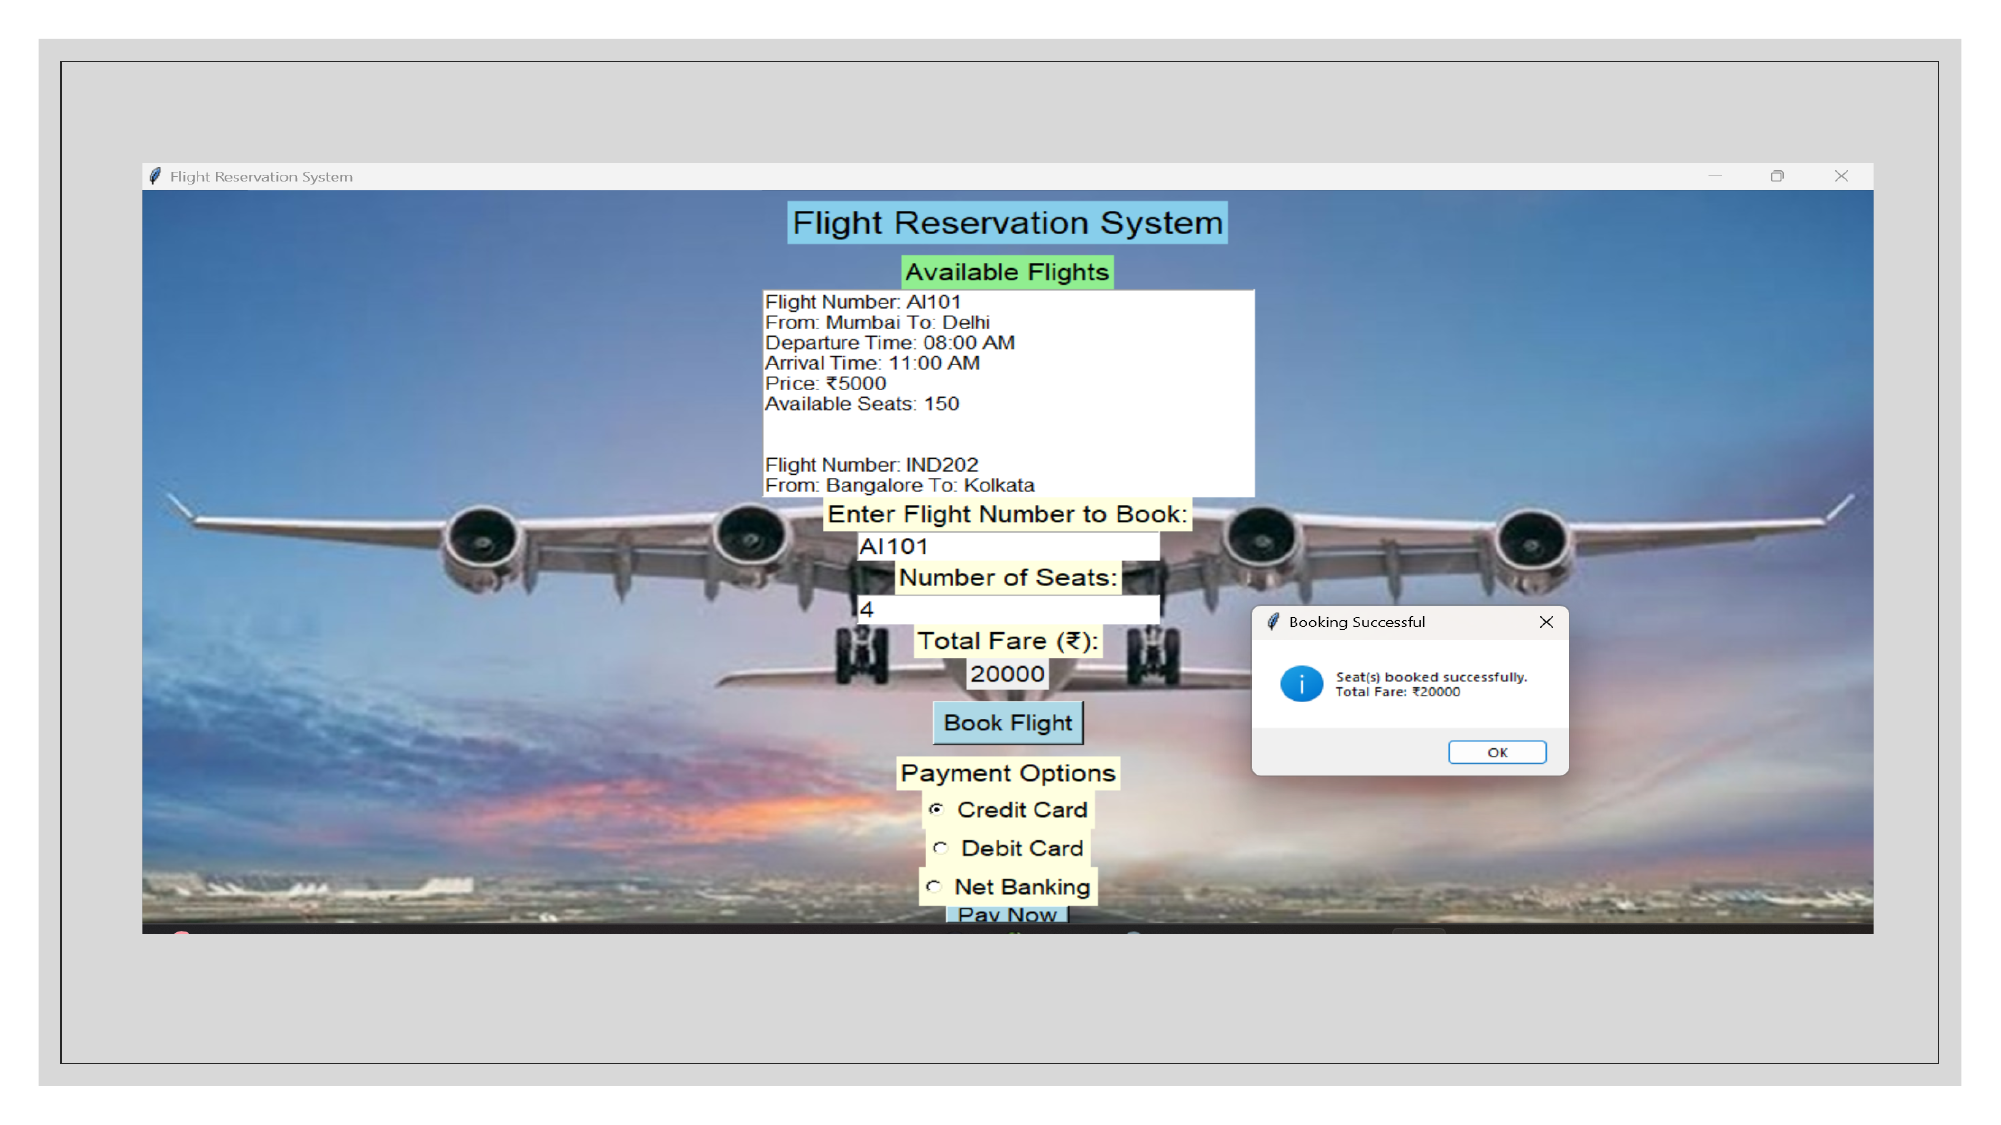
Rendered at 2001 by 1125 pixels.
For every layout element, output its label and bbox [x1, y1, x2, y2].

list [142, 163, 1874, 934]
